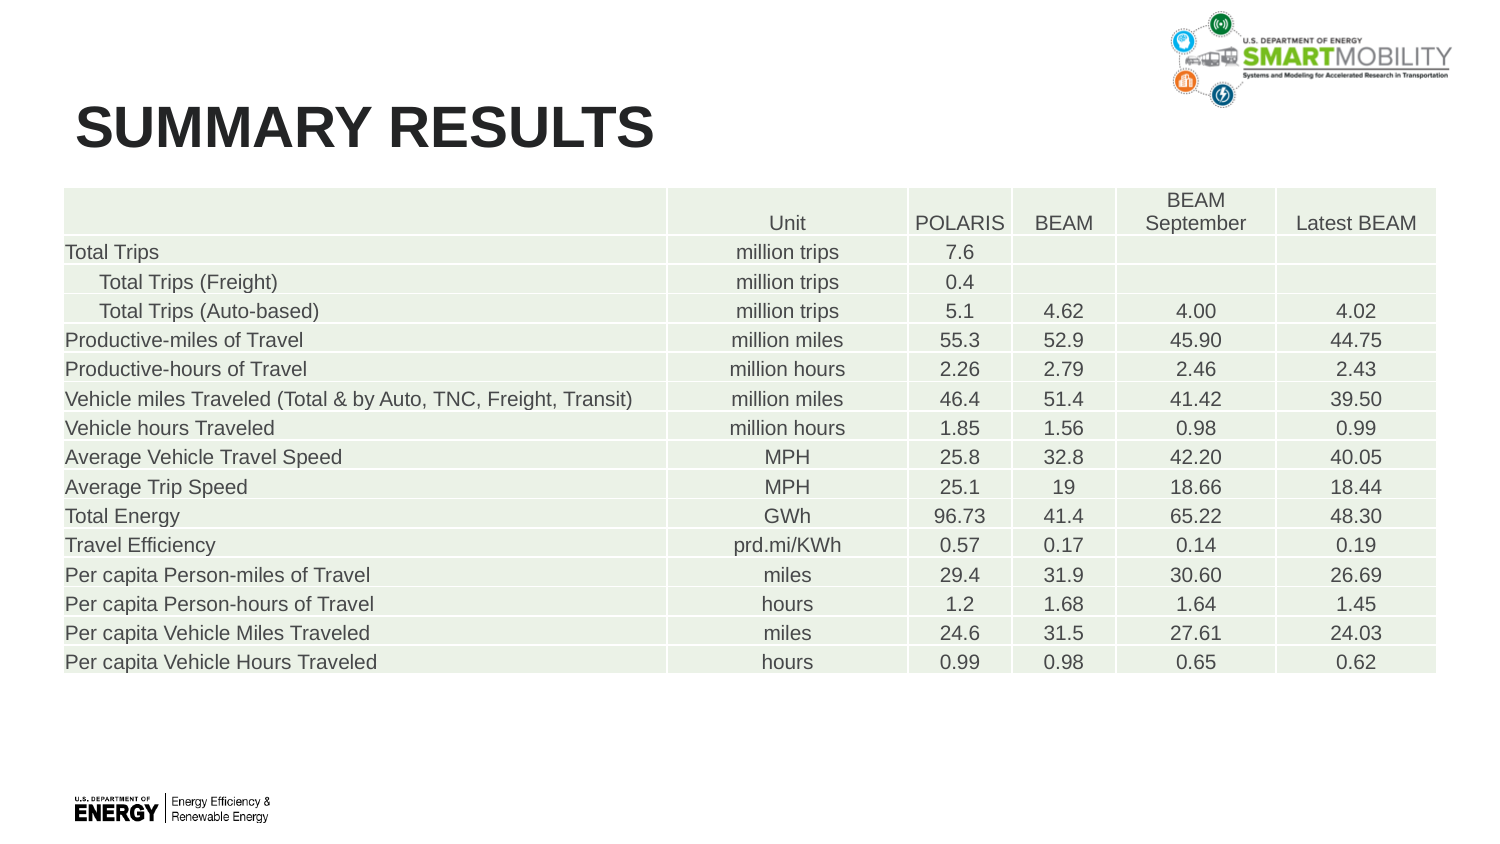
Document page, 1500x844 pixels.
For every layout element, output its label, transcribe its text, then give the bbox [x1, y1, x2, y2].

table_cell 65.22 [1117, 499, 1275, 527]
table_cell 1.56 [1013, 412, 1115, 439]
table_cell 46.4 [909, 382, 1011, 410]
table_cell 0.99 [1277, 412, 1436, 439]
table_cell 96.73 [909, 499, 1011, 527]
table_cell Per capita Person-hours of Travel [64, 587, 666, 615]
table_cell 0.17 [1013, 529, 1115, 556]
table_cell [1117, 236, 1275, 263]
table_header Latest BEAM [1277, 188, 1436, 234]
table_cell 52.9 [1013, 324, 1115, 351]
table_header [64, 188, 666, 234]
table_cell 0.57 [909, 529, 1011, 556]
table_cell 0.98 [1013, 646, 1115, 673]
table_cell MPH [668, 441, 907, 468]
table_cell hours [668, 587, 907, 615]
table_cell 24.6 [909, 617, 1011, 644]
table_cell Productive-miles of Travel [64, 324, 666, 351]
table_cell 0.99 [909, 646, 1011, 673]
table_cell Total Trips (Auto-based) [64, 294, 666, 322]
table_cell million hours [668, 412, 907, 439]
table_cell 5.1 [909, 294, 1011, 322]
table_cell 2.43 [1277, 353, 1436, 381]
table_cell million trips [668, 236, 907, 263]
table_cell 42.20 [1117, 441, 1275, 468]
table_cell 30.60 [1117, 558, 1275, 586]
table_cell 39.50 [1277, 382, 1436, 410]
table_cell 18.66 [1117, 470, 1275, 498]
table_cell million trips [668, 265, 907, 293]
table_cell 45.90 [1117, 324, 1275, 351]
table_cell million hours [668, 353, 907, 381]
title Summary Results [75, 58, 1170, 161]
table_cell 0.65 [1117, 646, 1275, 673]
table_cell 1.68 [1013, 587, 1115, 615]
table_cell 51.4 [1013, 382, 1115, 410]
table_cell 0.98 [1117, 412, 1275, 439]
table_cell 40.05 [1277, 441, 1436, 468]
table_cell million miles [668, 382, 907, 410]
table_cell [1013, 265, 1115, 293]
table_cell 31.5 [1013, 617, 1115, 644]
table_cell [1277, 236, 1436, 263]
table_cell 0.19 [1277, 529, 1436, 556]
table_cell 1.45 [1277, 587, 1436, 615]
table_cell 31.9 [1013, 558, 1115, 586]
table_cell 44.75 [1277, 324, 1436, 351]
table_cell 24.03 [1277, 617, 1436, 644]
table_cell [1117, 265, 1275, 293]
table_cell 27.61 [1117, 617, 1275, 644]
table_cell Vehicle hours Traveled [64, 412, 666, 439]
table_cell 4.00 [1117, 294, 1275, 322]
table_cell Per capita Person-miles of Travel [64, 558, 666, 586]
table_header BEAM September [1117, 188, 1275, 234]
table_header POLARIS [909, 188, 1011, 234]
table_cell 29.4 [909, 558, 1011, 586]
table_cell 2.46 [1117, 353, 1275, 381]
table_cell 32.8 [1013, 441, 1115, 468]
table_cell Total Trips (Freight) [64, 265, 666, 293]
table_cell Productive-hours of Travel [64, 353, 666, 381]
table_cell Average Vehicle Travel Speed [64, 441, 666, 468]
table_cell Per capita Vehicle Hours Traveled [64, 646, 666, 673]
table_cell MPH [668, 470, 907, 498]
table_cell hours [668, 646, 907, 673]
table_cell 48.30 [1277, 499, 1436, 527]
table_cell Travel Efficiency [64, 529, 666, 556]
table_cell 1.85 [909, 412, 1011, 439]
table_cell 4.02 [1277, 294, 1436, 322]
table_cell GWh [668, 499, 907, 527]
table_cell miles [668, 617, 907, 644]
table_cell Vehicle miles Traveled (Total & by Auto, TNC, Freight, Transit) [64, 382, 666, 410]
table_cell 7.6 [909, 236, 1011, 263]
table_cell Total Energy [64, 499, 666, 527]
table_cell 25.8 [909, 441, 1011, 468]
table_cell 55.3 [909, 324, 1011, 351]
table_cell 0.14 [1117, 529, 1275, 556]
table_cell 41.4 [1013, 499, 1115, 527]
table_cell 19 [1013, 470, 1115, 498]
picture [1169, 8, 1455, 111]
table_cell 25.1 [909, 470, 1011, 498]
table_cell miles [668, 558, 907, 586]
table_cell 1.64 [1117, 587, 1275, 615]
table_cell 4.62 [1013, 294, 1115, 322]
table_header Unit [668, 188, 907, 234]
table_header BEAM [1013, 188, 1115, 234]
table_cell 1.2 [909, 587, 1011, 615]
table_cell 2.26 [909, 353, 1011, 381]
table_cell 41.42 [1117, 382, 1275, 410]
table_cell 2.79 [1013, 353, 1115, 381]
table_cell 0.4 [909, 265, 1011, 293]
table_cell 0.62 [1277, 646, 1436, 673]
table_cell Average Trip Speed [64, 470, 666, 498]
table_cell million miles [668, 324, 907, 351]
table_cell Total Trips [64, 236, 666, 263]
table_cell million trips [668, 294, 907, 322]
table_cell [1277, 265, 1436, 293]
table_cell 18.44 [1277, 470, 1436, 498]
table_cell [1013, 236, 1115, 263]
table_cell prd.mi/KWh [668, 529, 907, 556]
table_cell Per capita Vehicle Miles Traveled [64, 617, 666, 644]
table_cell 26.69 [1277, 558, 1436, 586]
